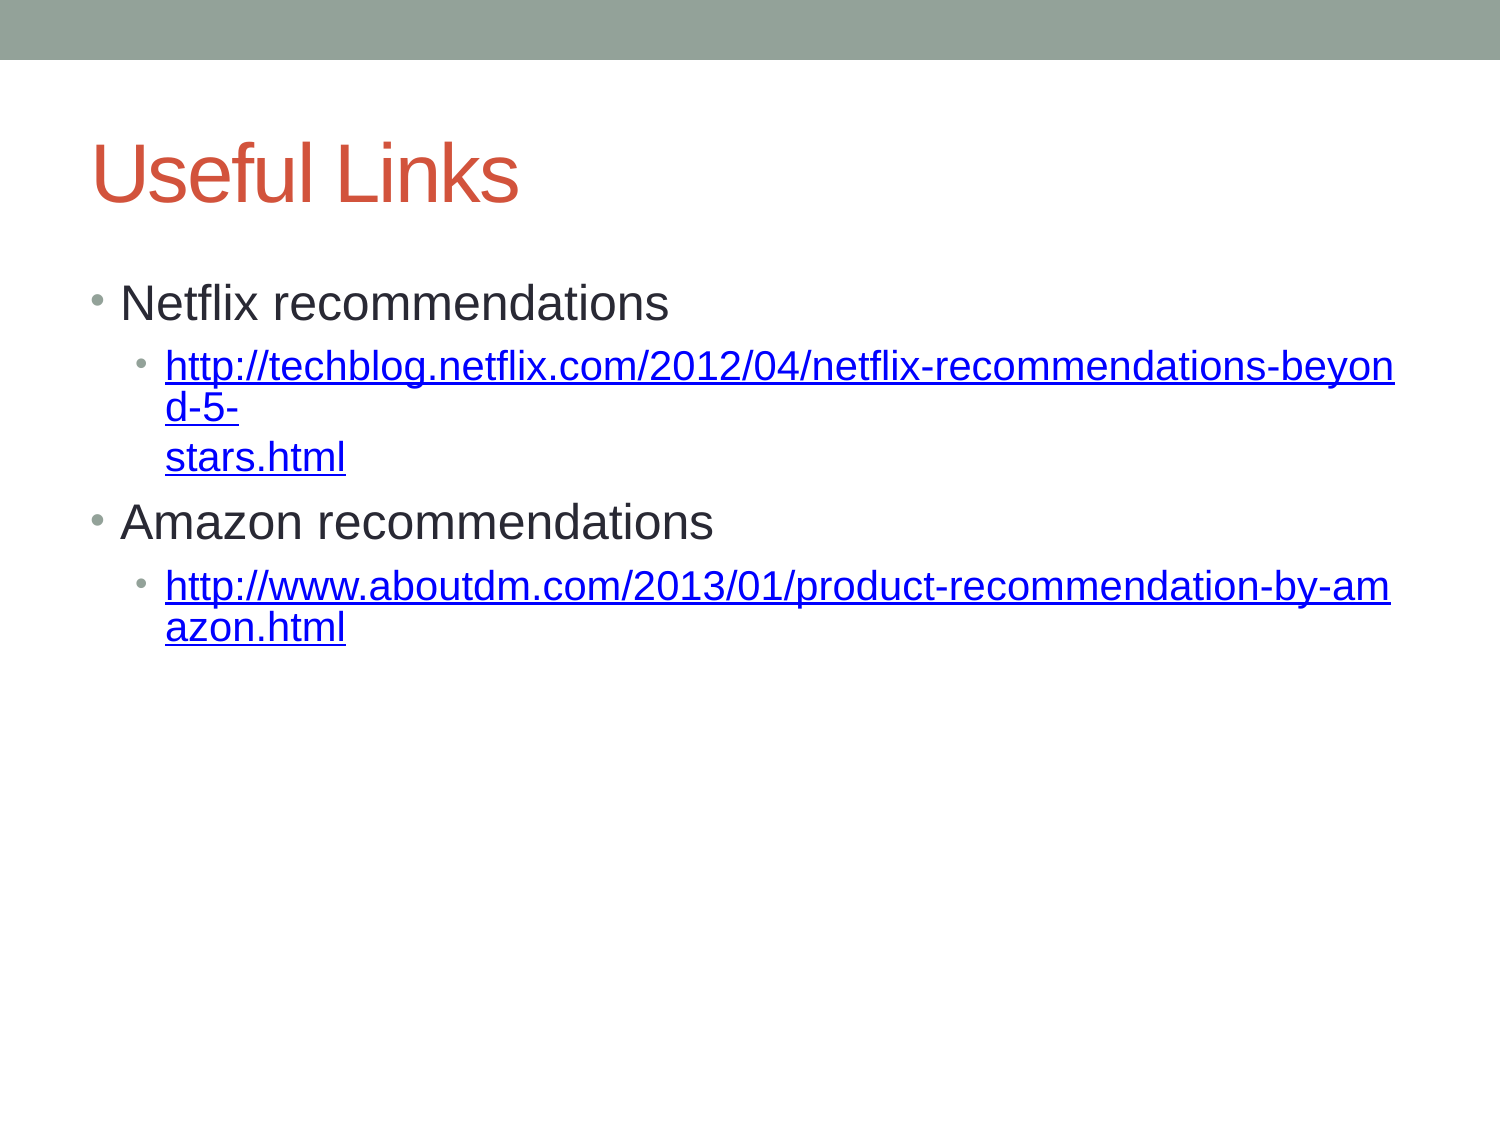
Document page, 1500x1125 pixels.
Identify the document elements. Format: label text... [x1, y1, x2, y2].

list Netflix recommendations http://techblog.netflix.com/2012/04/netflix-recommendations-beyond-5-stars.html Amazon recommendations http://www.aboutdm.com/2013/01/product-recommendation-by-amazon.html [75, 262, 1425, 1063]
title Useful Links [75, 87, 1425, 250]
